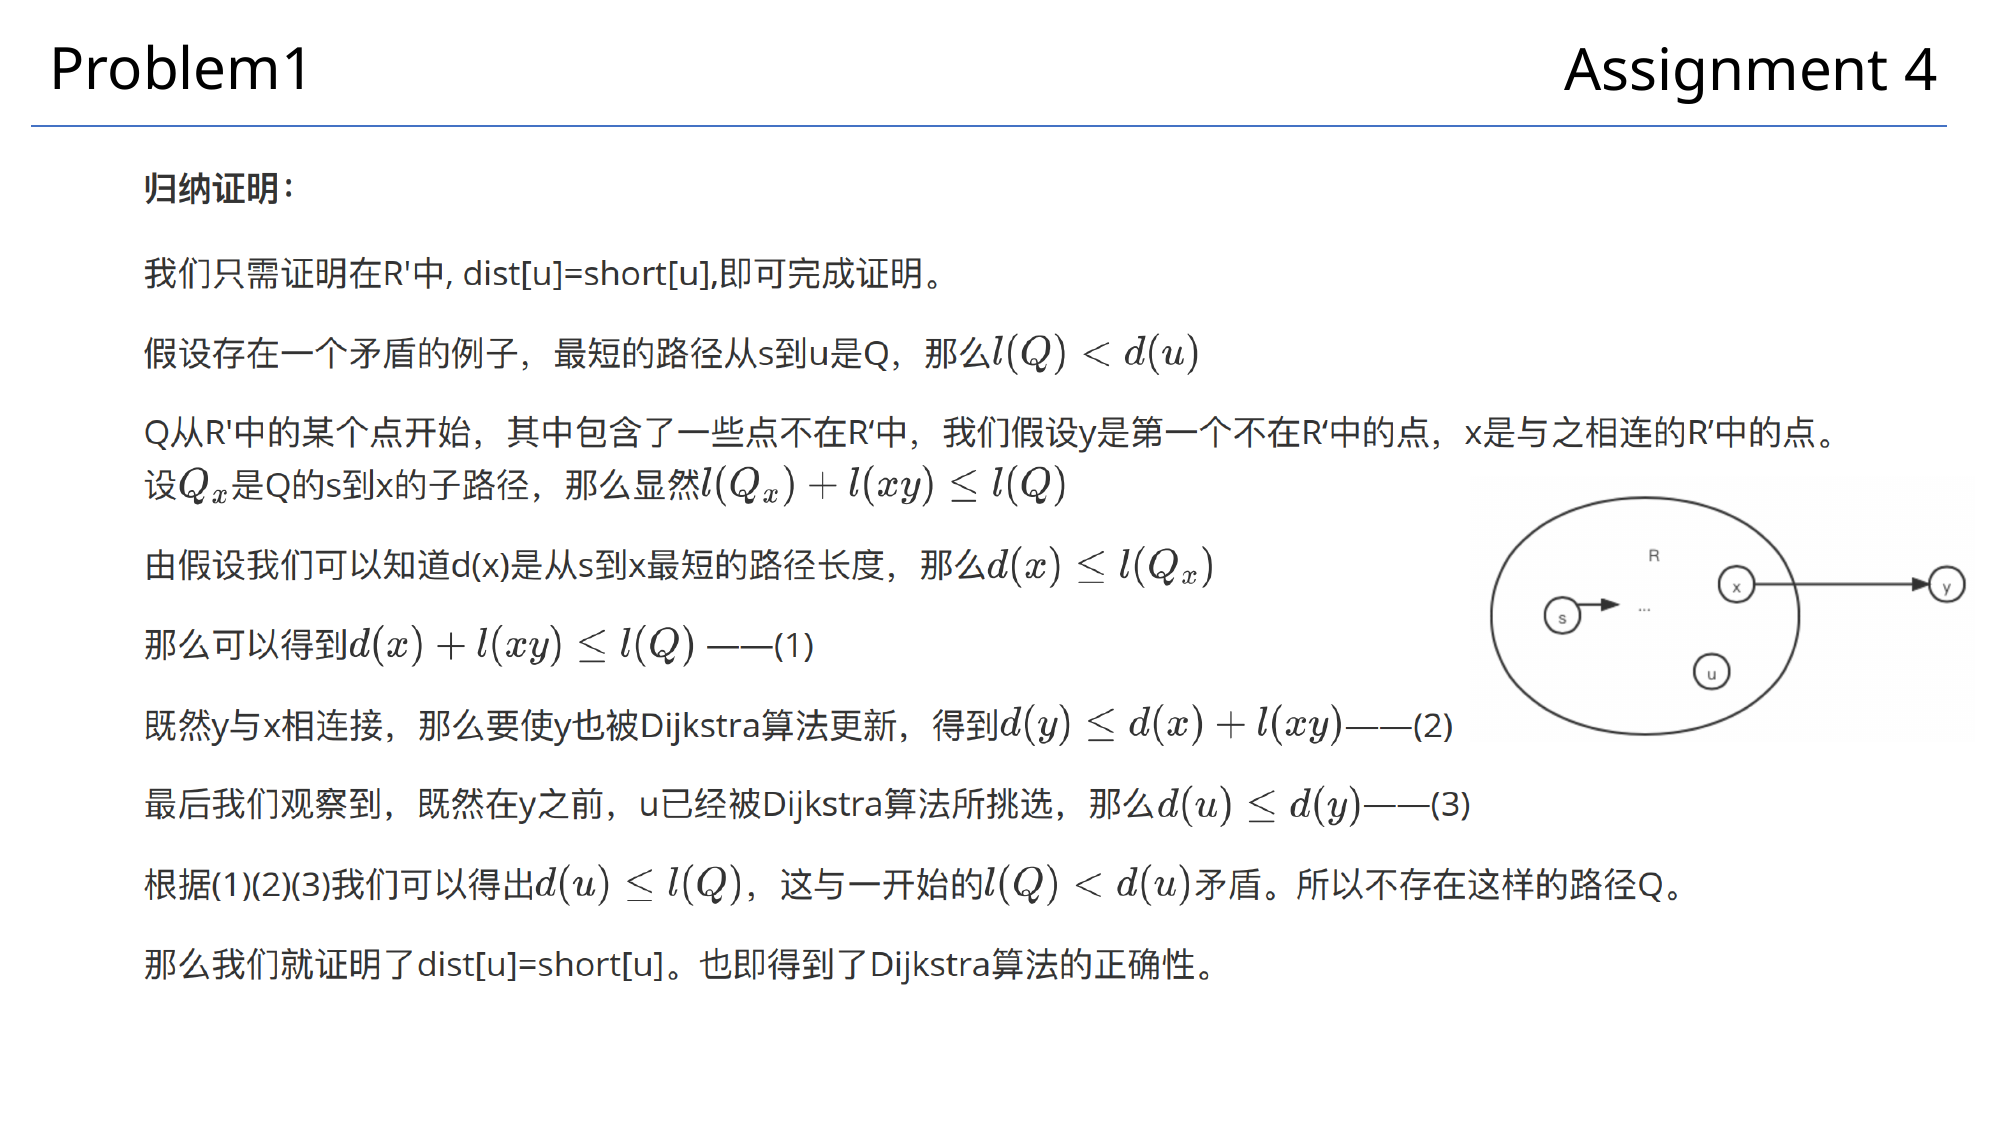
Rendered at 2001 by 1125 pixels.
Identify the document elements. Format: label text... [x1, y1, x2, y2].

text_box Problem1 [34, 23, 330, 109]
picture [124, 163, 1975, 1003]
text_box Assignment 4 [1549, 24, 1953, 110]
